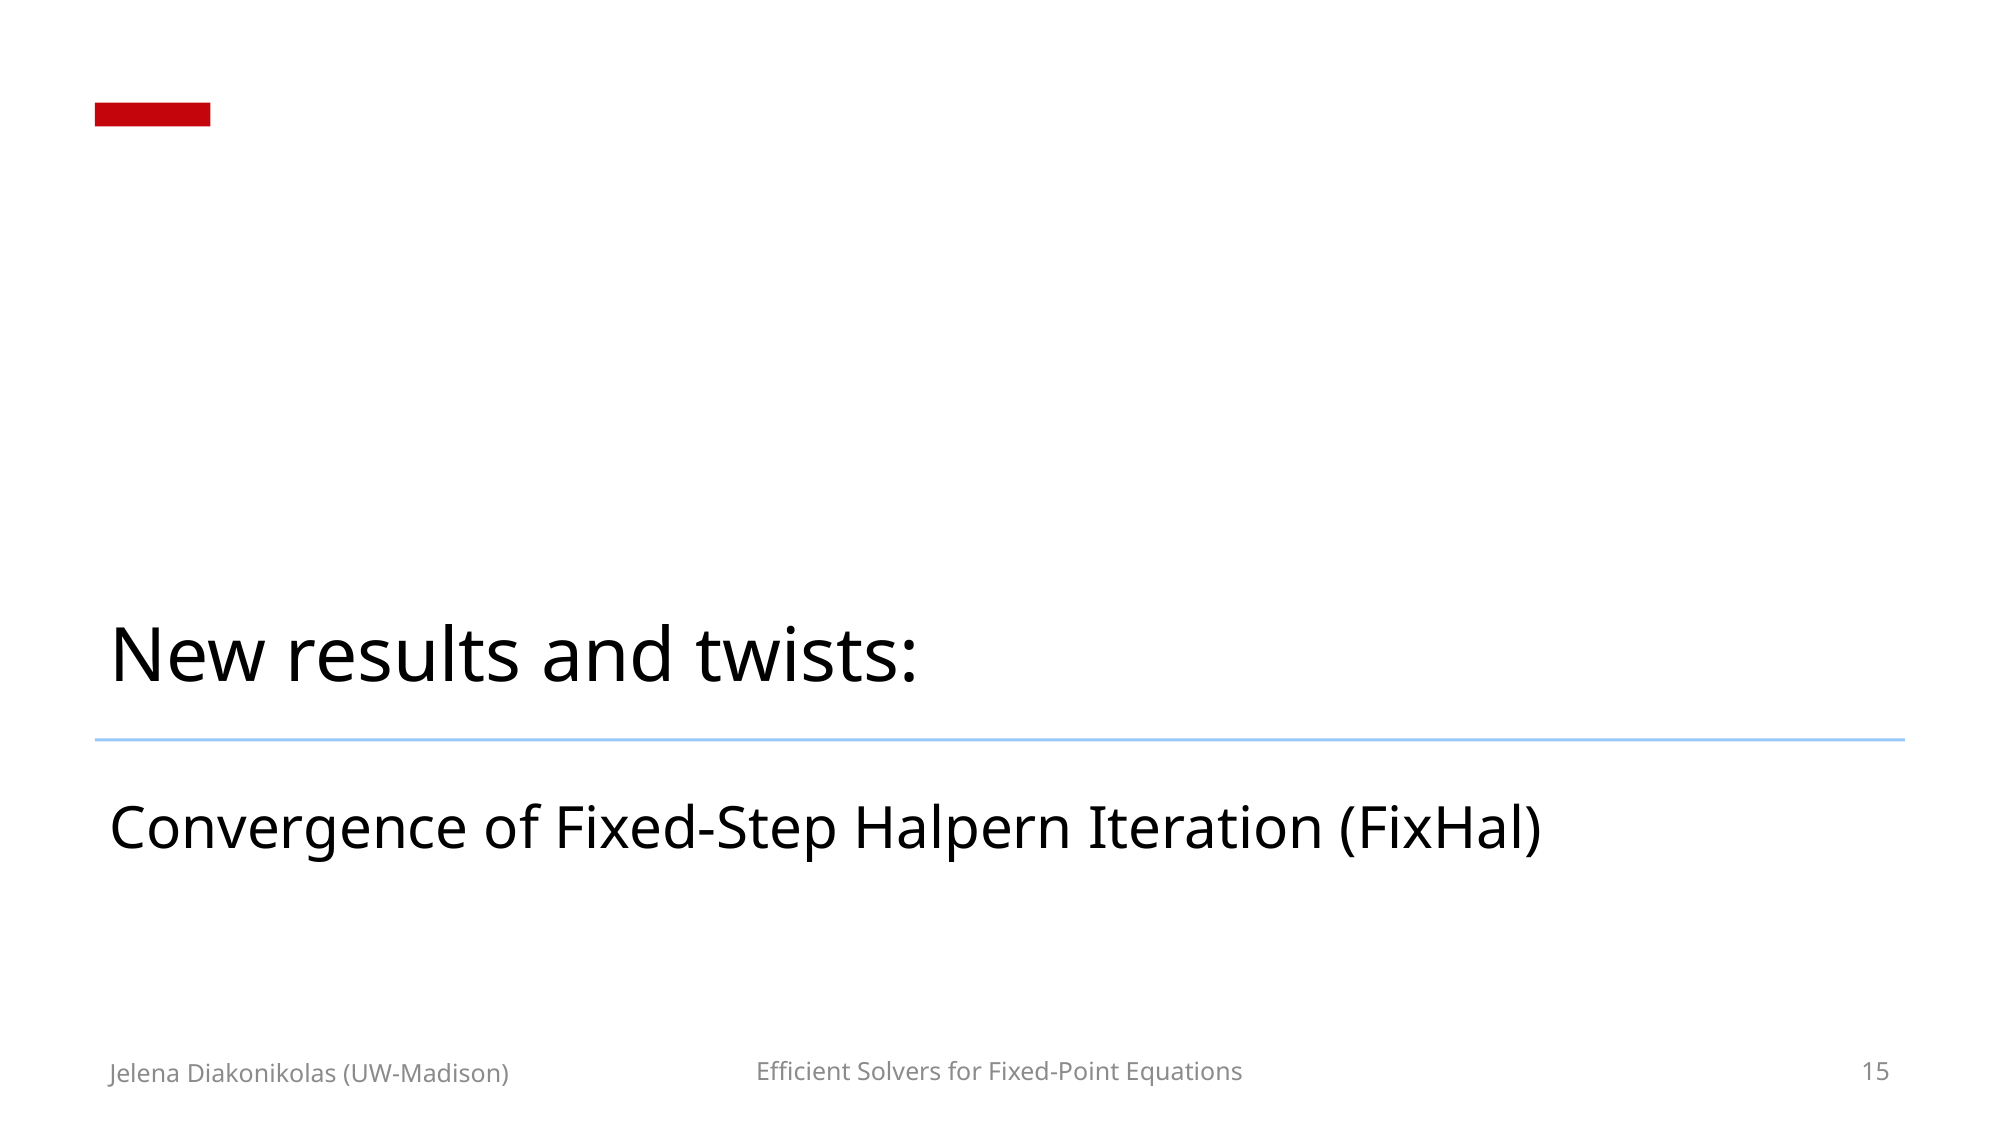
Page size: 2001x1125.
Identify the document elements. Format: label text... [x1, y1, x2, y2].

title New results and twists: [94, 184, 1905, 705]
slide_number 14 [1455, 1042, 1905, 1103]
slide_number Jelena Diakonikolas (UW-Madison) [94, 1042, 545, 1103]
footer Efficient Solvers for Fixed-Point Equations [662, 1042, 1338, 1103]
subtitle Convergence of Fixed-Step Halpern Iteration (FixHal) [94, 775, 1905, 1019]
